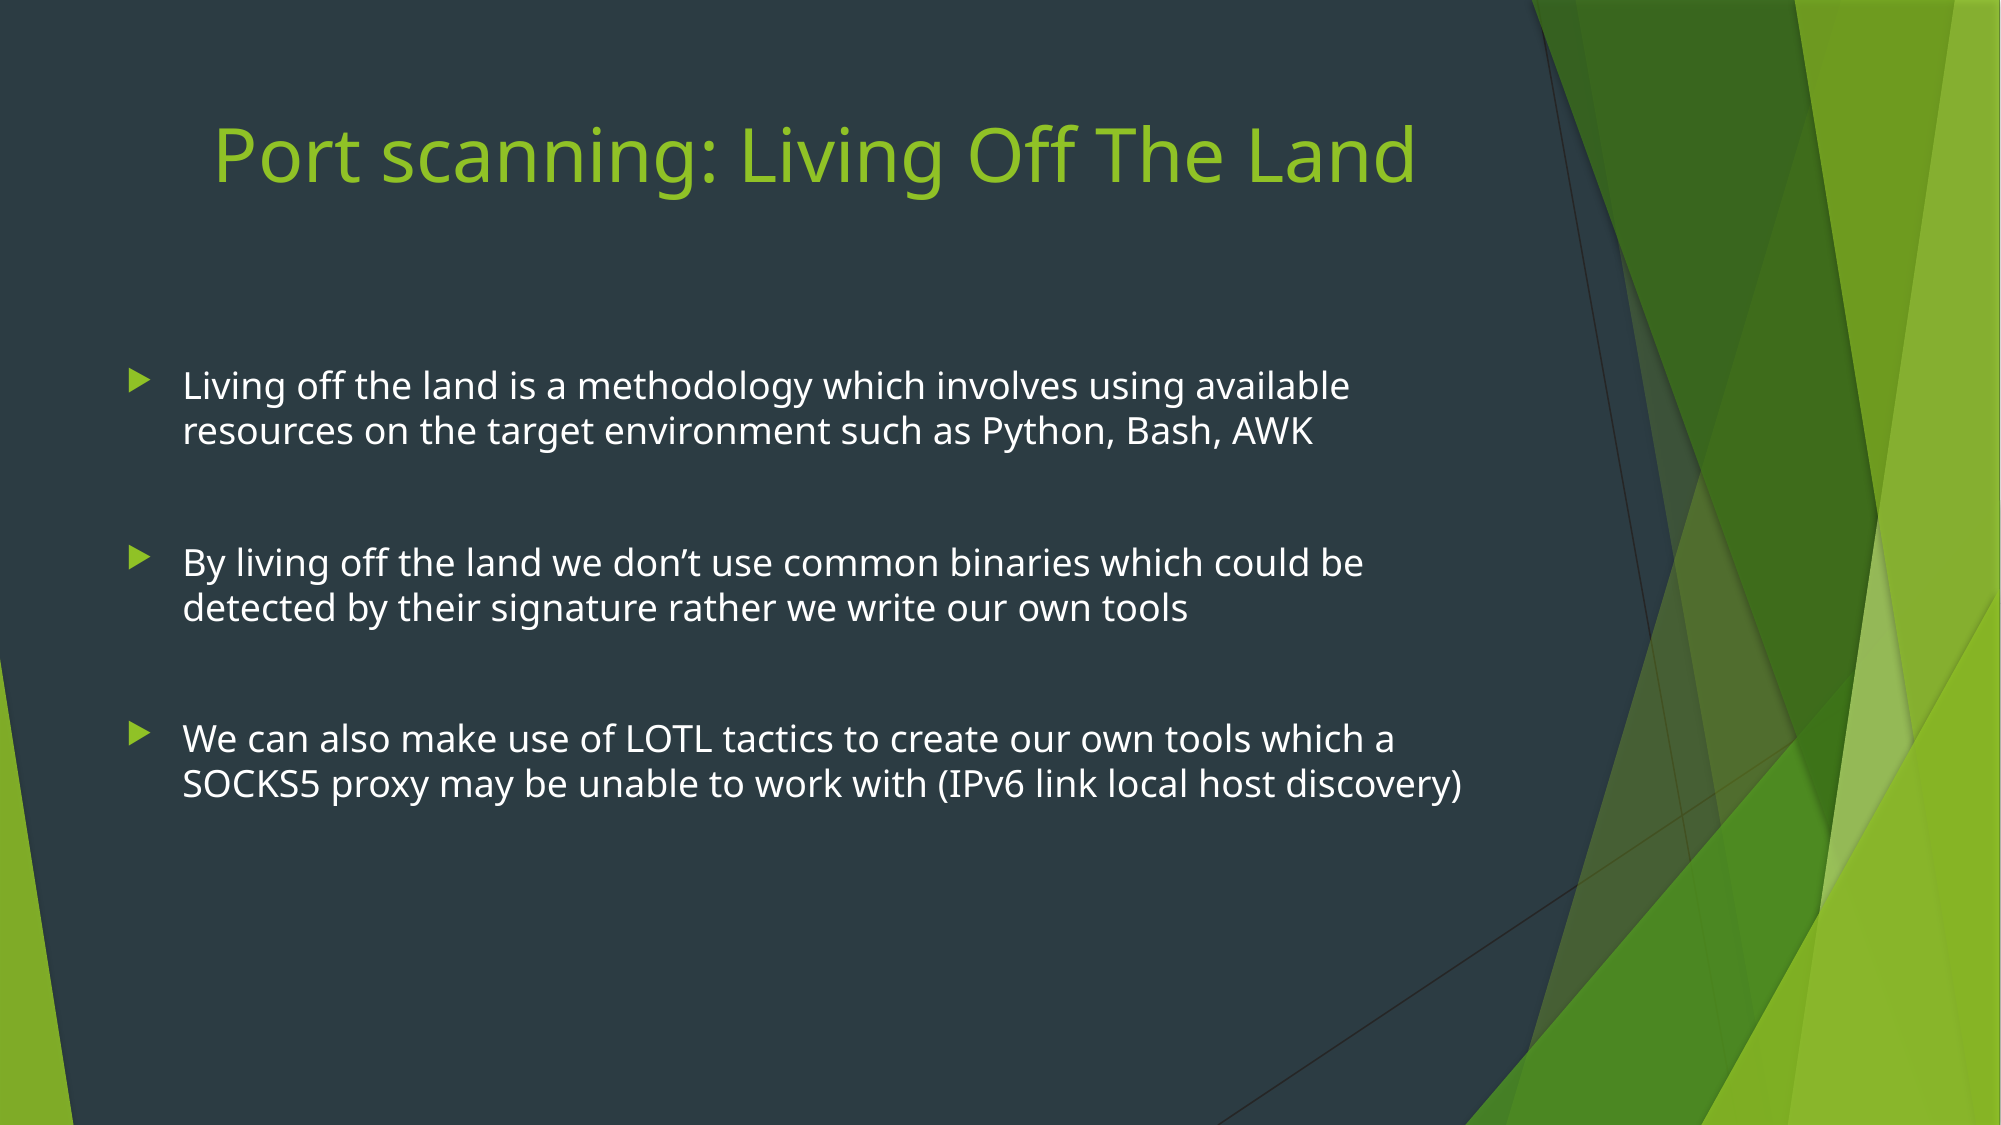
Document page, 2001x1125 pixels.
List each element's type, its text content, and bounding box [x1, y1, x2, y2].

list Living off the land is a methodology which involves using available resources on the target environment such as Python, Bash, AWK By living off the land we don’t use common binaries which could be detected by their signature rather we write our own tools We can also make use of LOTL tactics to create our own tools which a SOCKS5 proxy may be unable to work with (IPv6 link local host discovery) [111, 354, 1522, 992]
title Port scanning: Living Off The Land [111, 99, 1522, 317]
